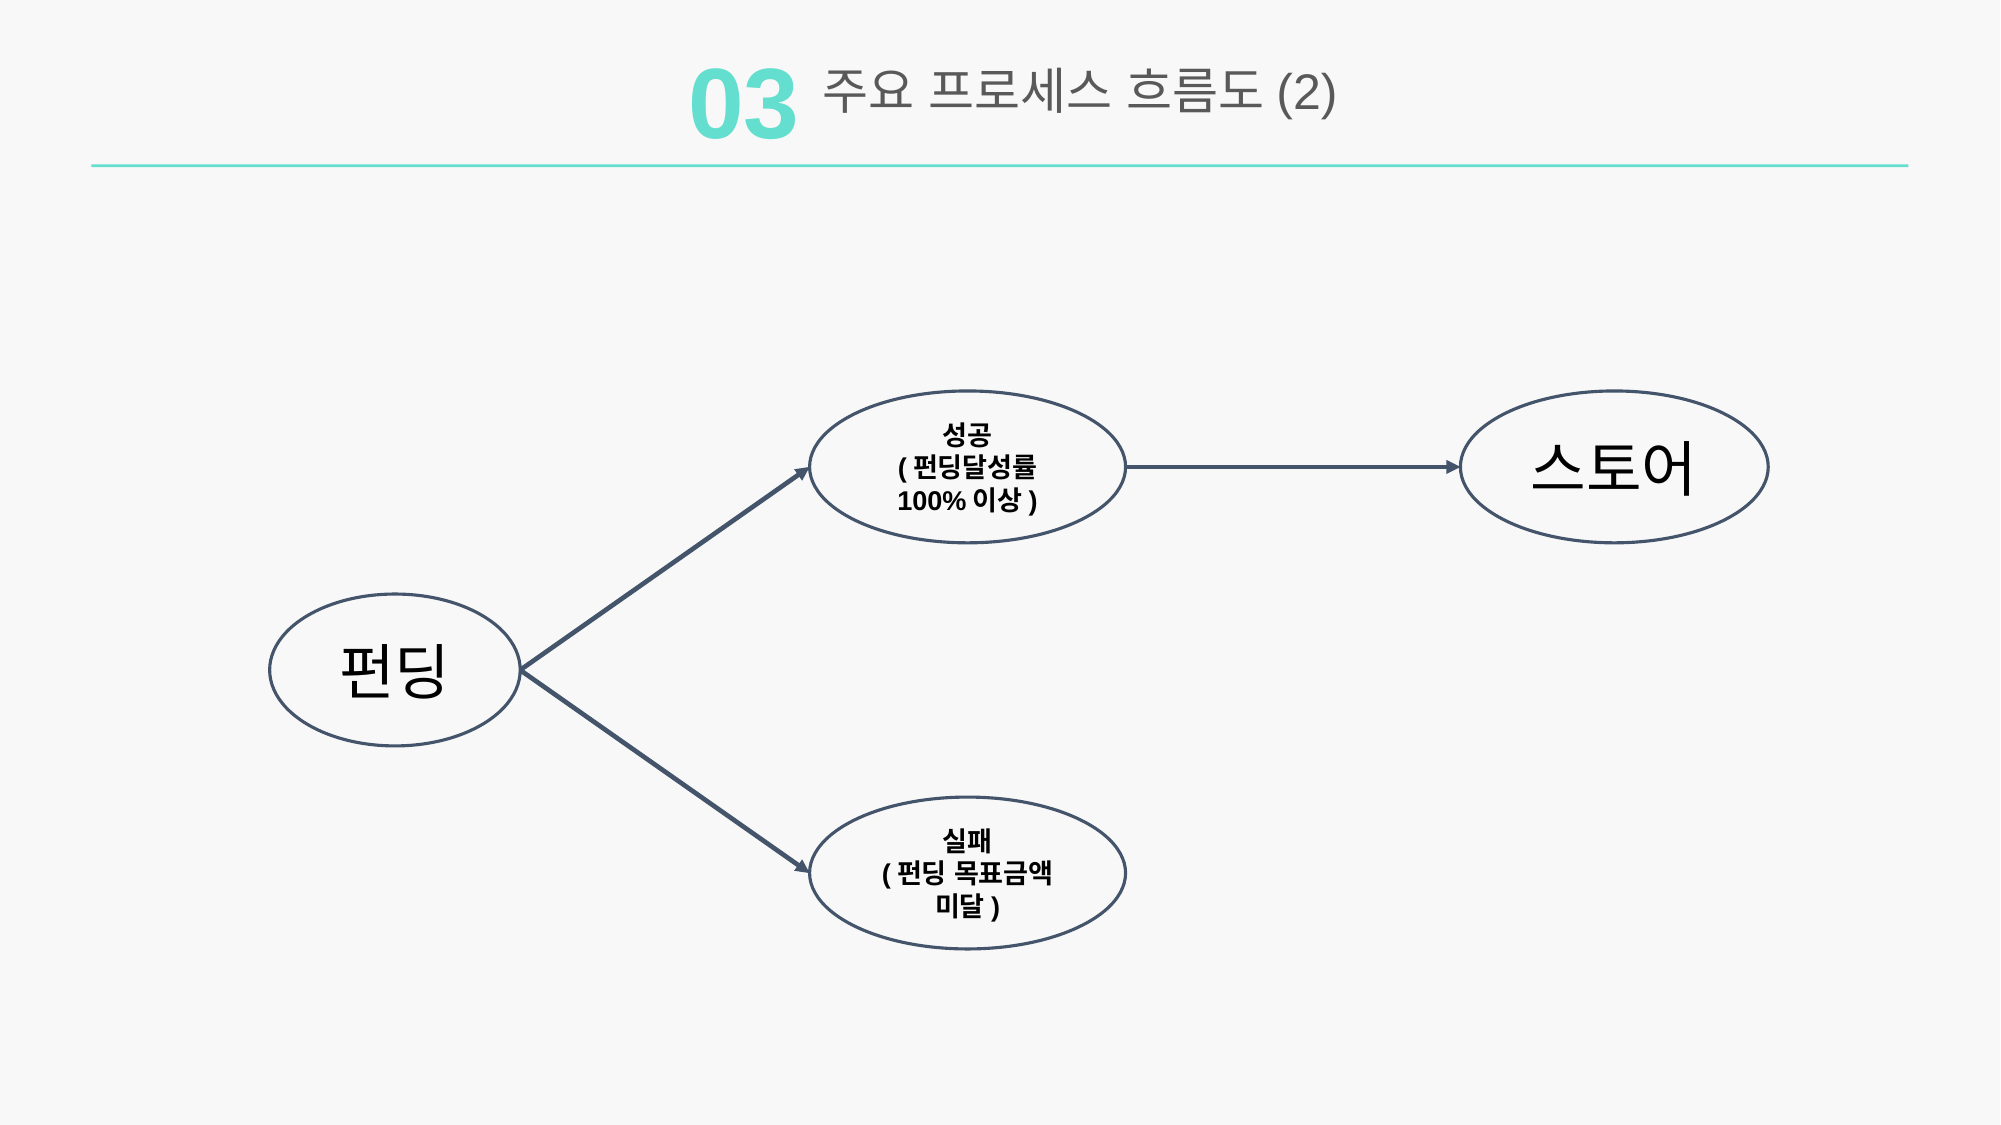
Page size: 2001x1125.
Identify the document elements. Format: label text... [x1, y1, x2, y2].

text_box 주요 프로세스 흐름도(2) [807, 51, 1461, 128]
text_box 03 [673, 30, 818, 166]
text_box 실패 (펀딩 목표금액 미달) [809, 797, 1126, 949]
text_box 스토어 [1460, 390, 1769, 543]
text_box 펀딩 [269, 594, 514, 746]
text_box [519, 669, 810, 874]
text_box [519, 466, 810, 669]
text_box [91, 164, 1909, 168]
text_box 성공 (펀딩달성률 100%이상) [809, 390, 1126, 543]
